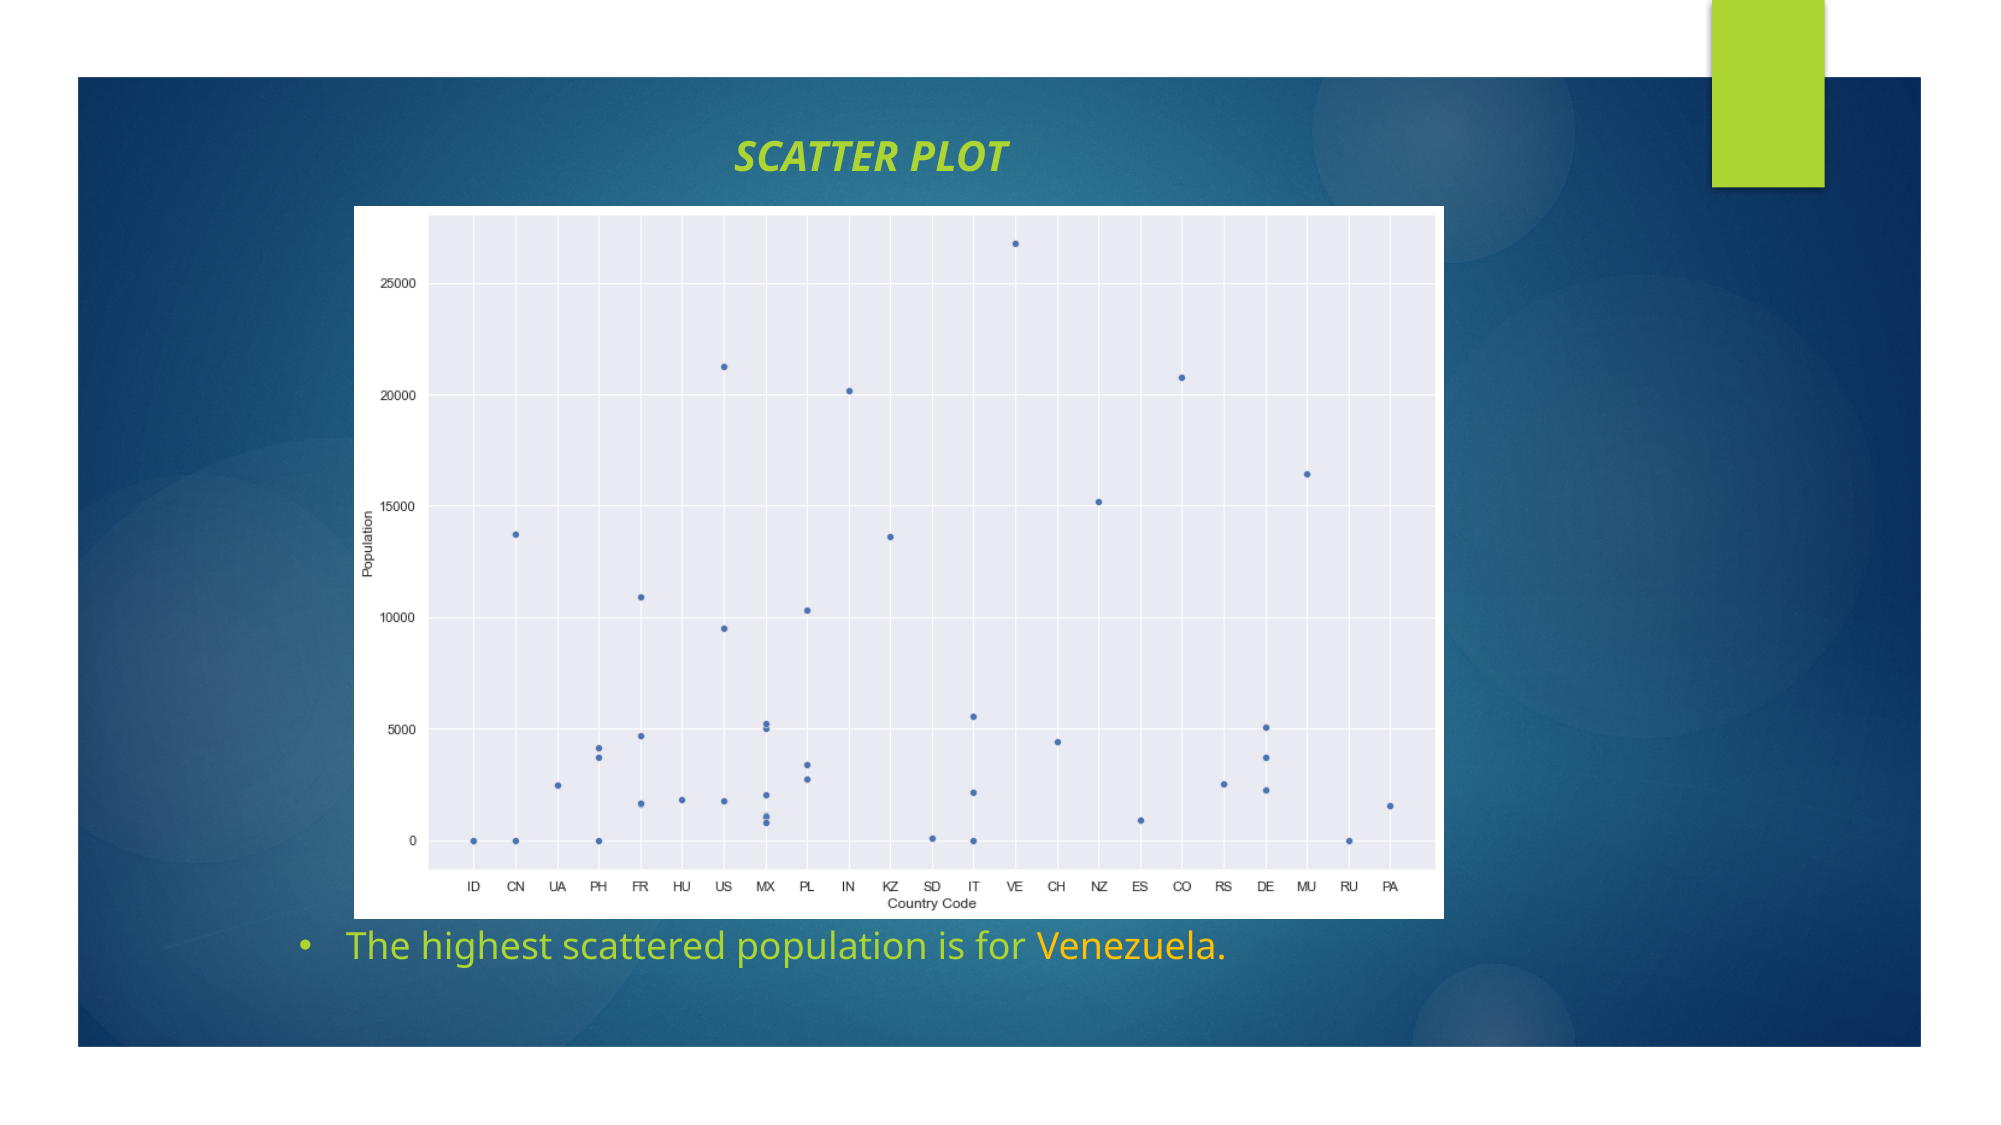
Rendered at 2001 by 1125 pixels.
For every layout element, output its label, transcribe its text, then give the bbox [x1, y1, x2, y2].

text_box The highest scattered population is for Venezuela. [284, 914, 1514, 974]
picture [353, 206, 1445, 919]
subtitle Scatter plot [719, 121, 1203, 204]
